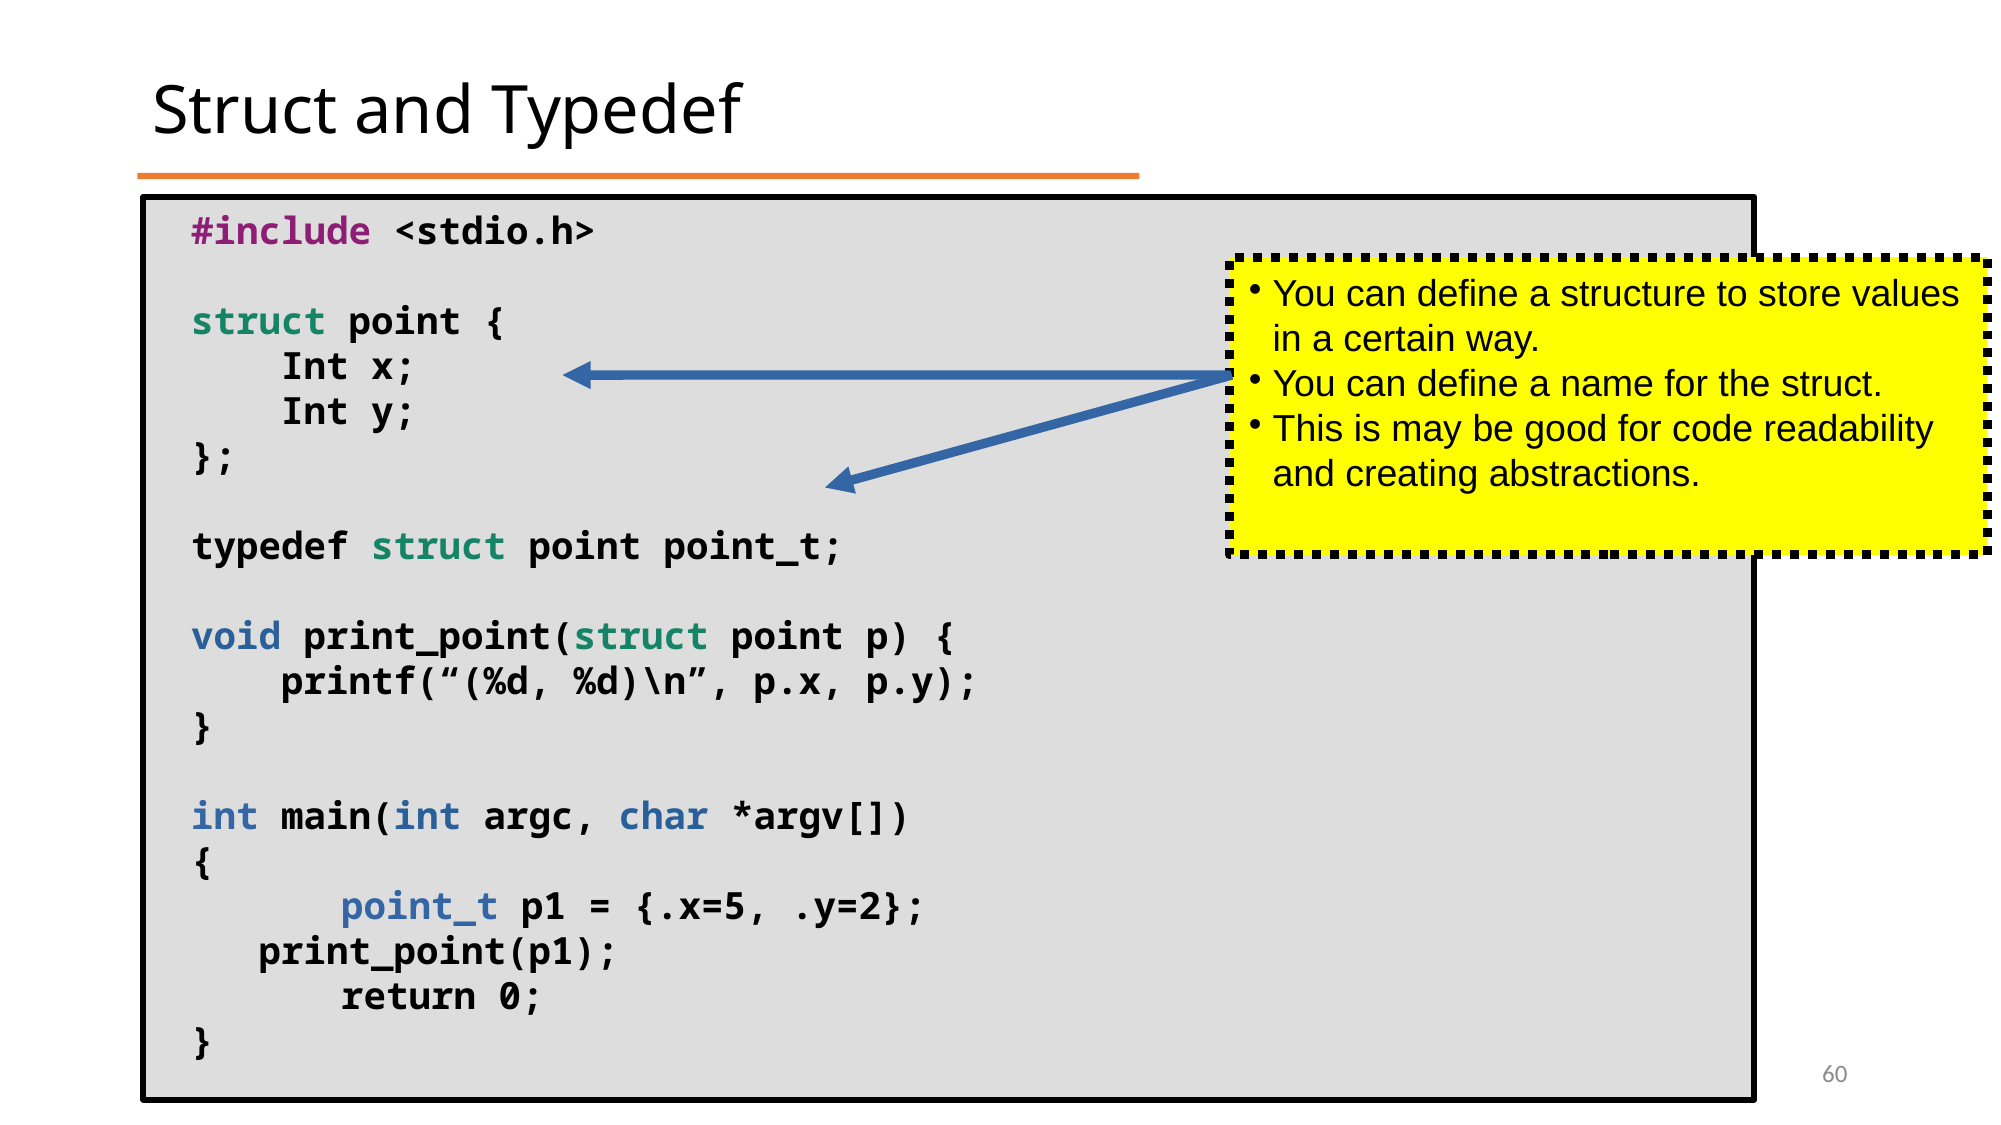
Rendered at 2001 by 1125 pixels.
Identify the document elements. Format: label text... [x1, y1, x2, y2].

text_box [825, 374, 1232, 491]
text_box [562, 368, 1230, 382]
text_box 3 [1412, 1042, 1863, 1103]
text_box Struct and Typedef [137, 2, 1863, 221]
text_box You can define a structure to store values in a certain way. You can define a name for the struct. This is may be good for code readability and creating abstractions. [1229, 257, 1988, 555]
text_box #include <stdio.h> struct point { Int x; Int y; }; typedef struct point point_t; void print_point(struct point p) { printf(“(%d, %d)\n”, p.x, p.y); } int main(int argc, char *argv[]) { point_t p1 = {.x=5, .y=2}; print_point(p1); return 0; } [143, 196, 1755, 1100]
